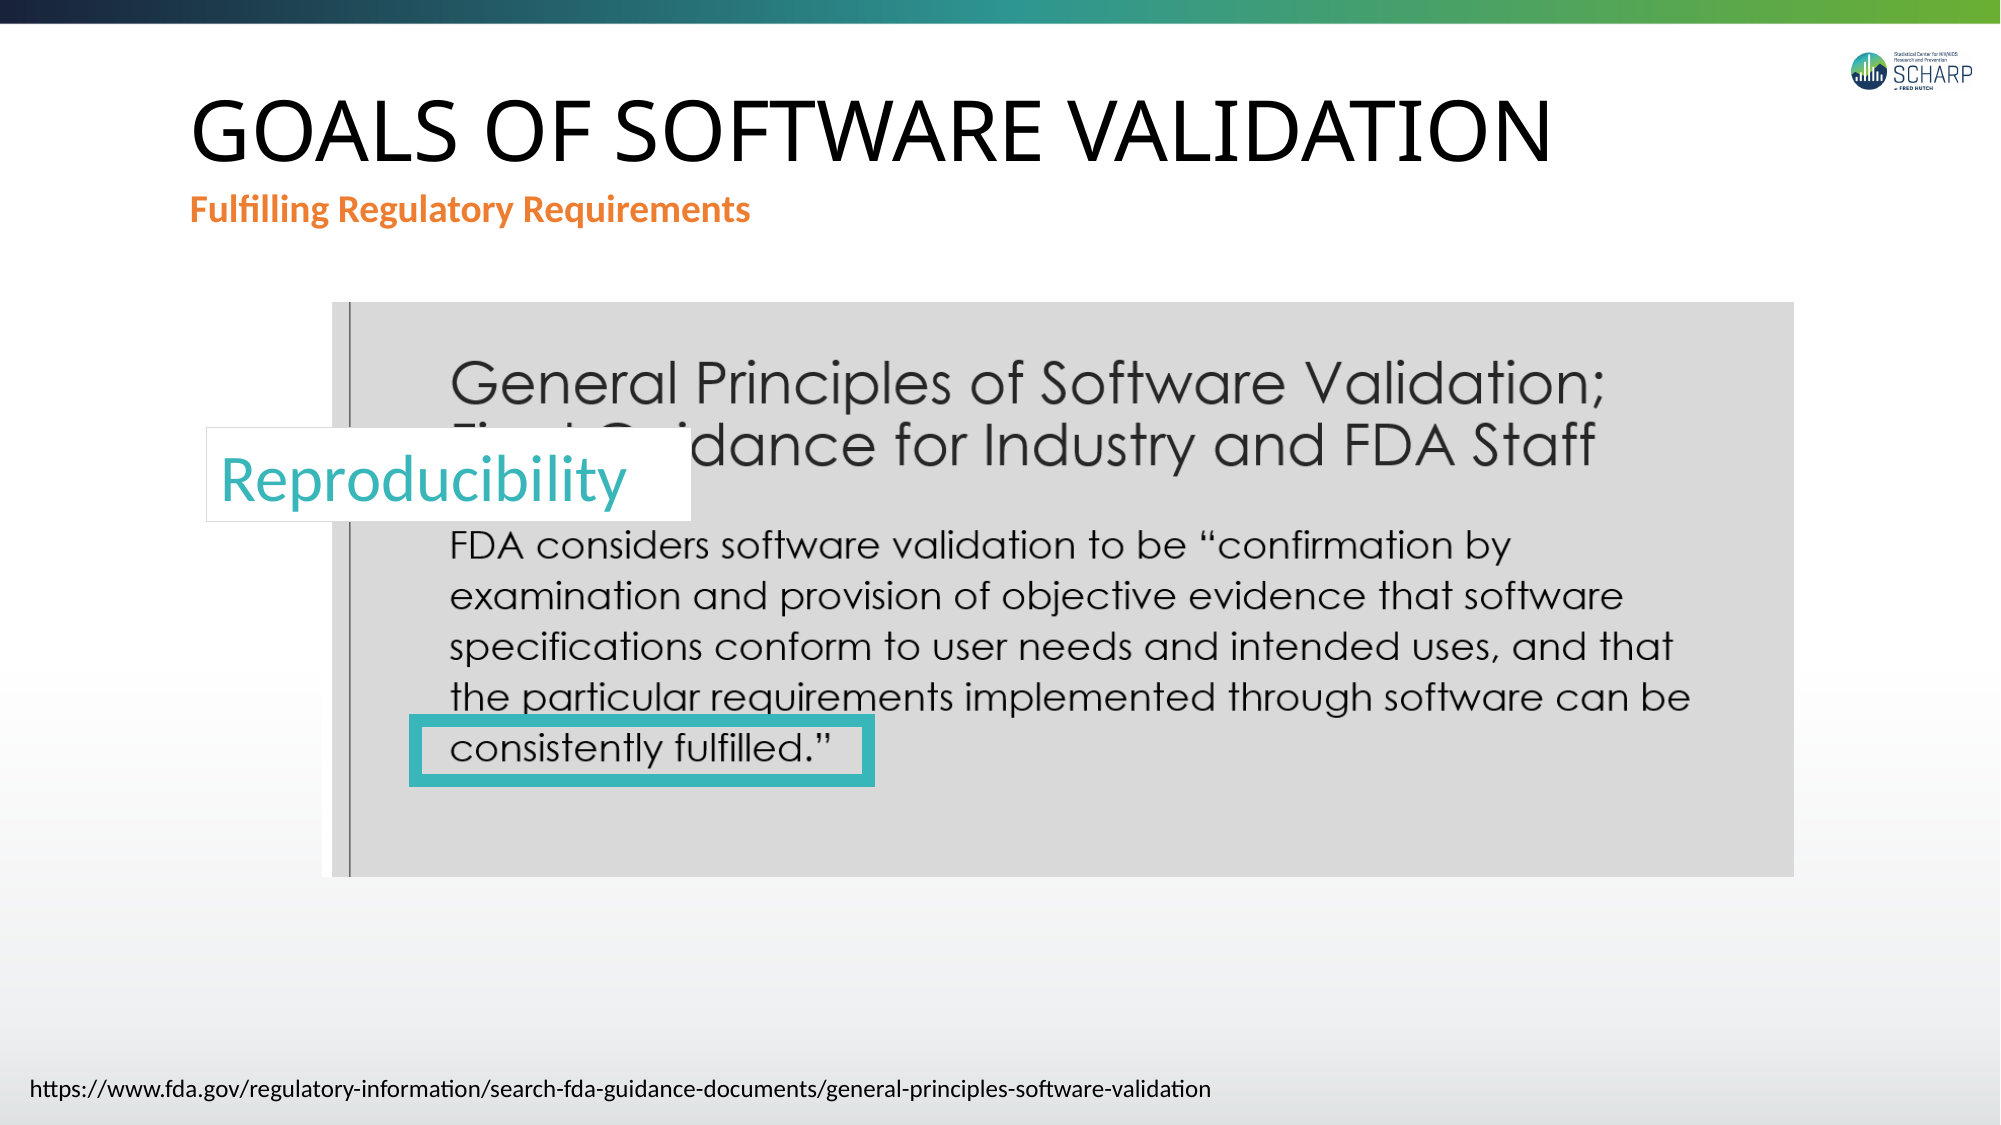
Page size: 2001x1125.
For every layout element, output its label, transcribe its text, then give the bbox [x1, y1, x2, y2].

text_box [206, 427, 869, 781]
text_box https://www.fda.gov/regulatory-information/search-fda-guidance-documents/general-principles-software-validation [14, 1065, 1368, 1110]
list Fulfilling Regulatory Requirements [174, 188, 1679, 239]
picture [321, 302, 1794, 877]
picture [1851, 52, 1972, 90]
title Goals of software validation [174, 81, 1676, 188]
